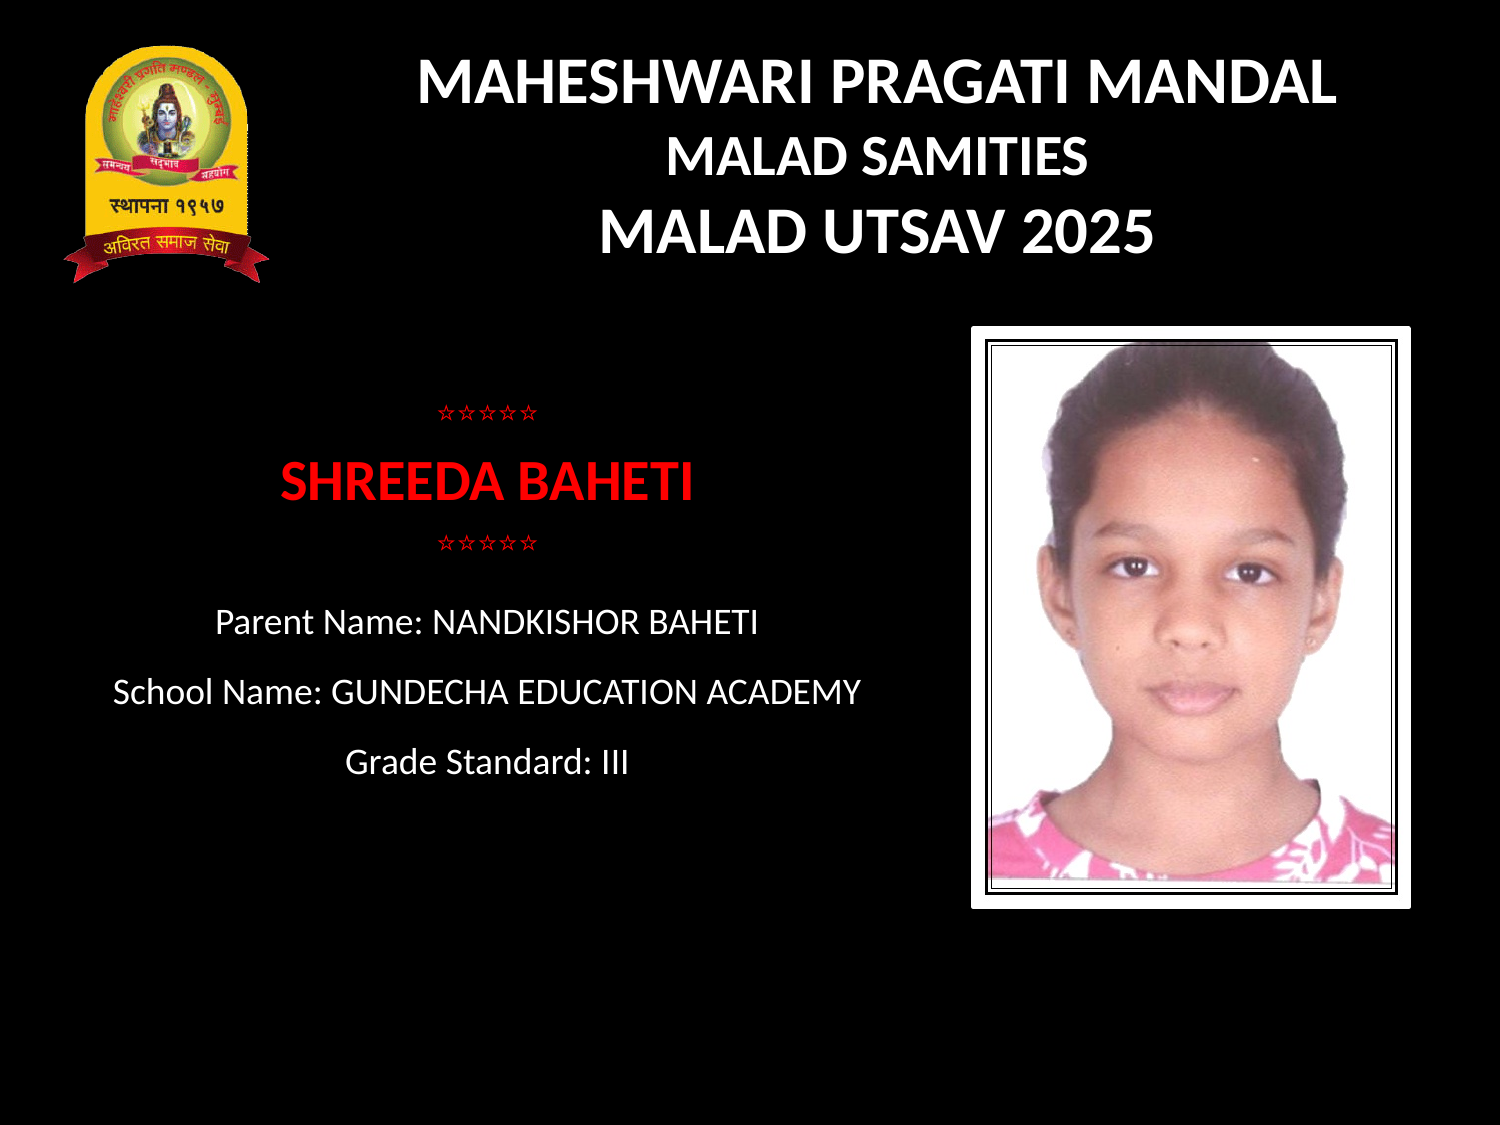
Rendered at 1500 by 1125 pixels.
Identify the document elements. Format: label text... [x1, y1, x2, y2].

picture [974, 329, 1408, 907]
text_box ⭐⭐⭐⭐⭐ SHREEDA BAHETI ⭐⭐⭐⭐⭐ Parent Name: NANDKISHOR BAHETI School Name: GUNDECHA EDUCATION ACADEMY Grade Standard: III [74, 386, 900, 790]
text_box MAHESHWARI PRAGATI MANDAL MALAD SAMITIES MALAD UTSAV 2025 [401, 29, 1354, 275]
picture [29, 29, 297, 301]
